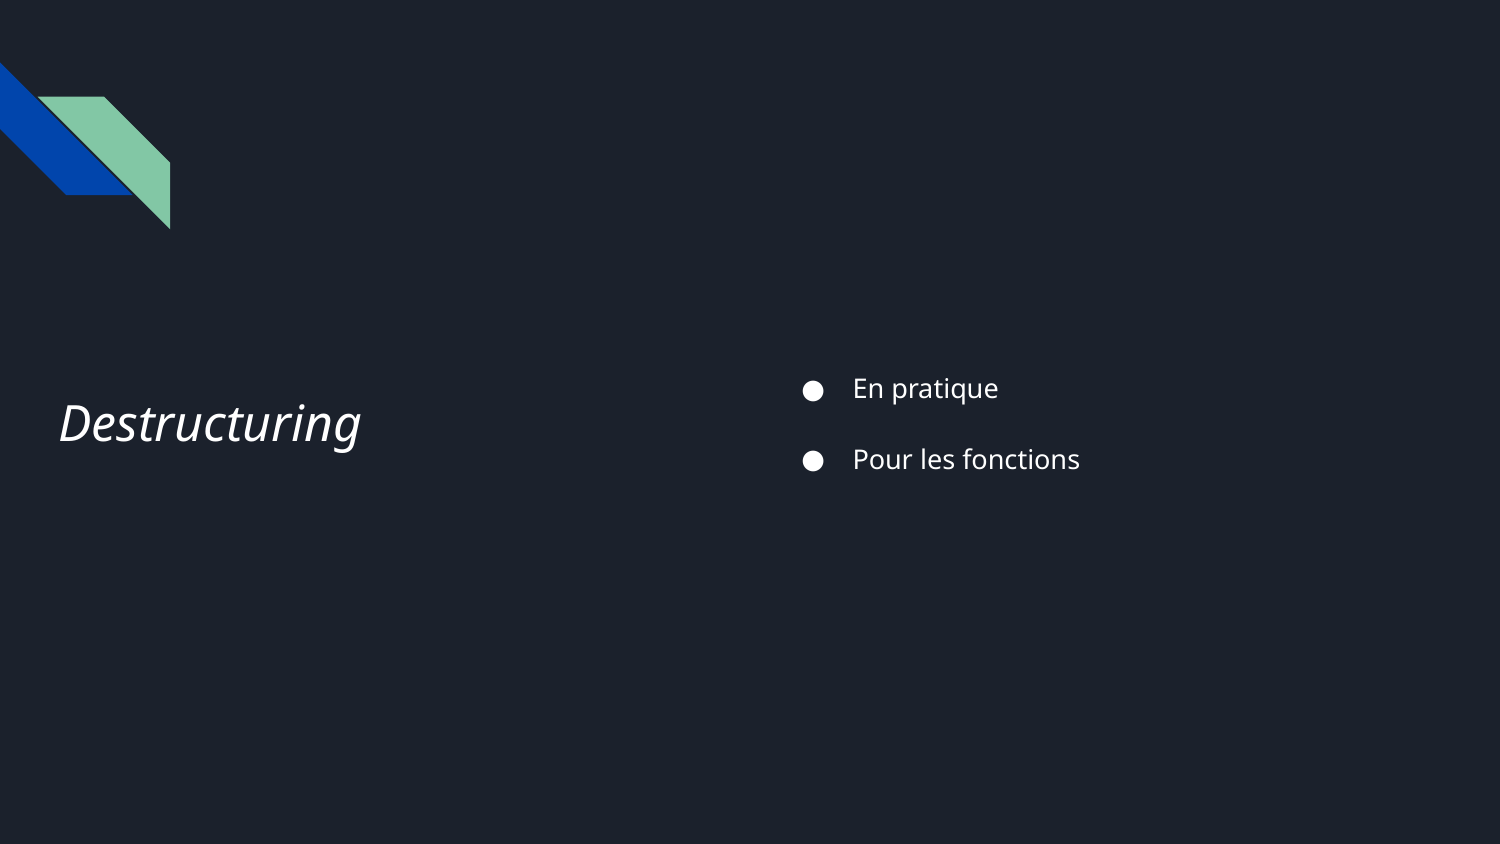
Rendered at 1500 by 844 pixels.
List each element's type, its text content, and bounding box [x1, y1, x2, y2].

title Destructuring [43, 281, 708, 562]
list En pratique Pour les fonctions [762, 351, 1366, 492]
